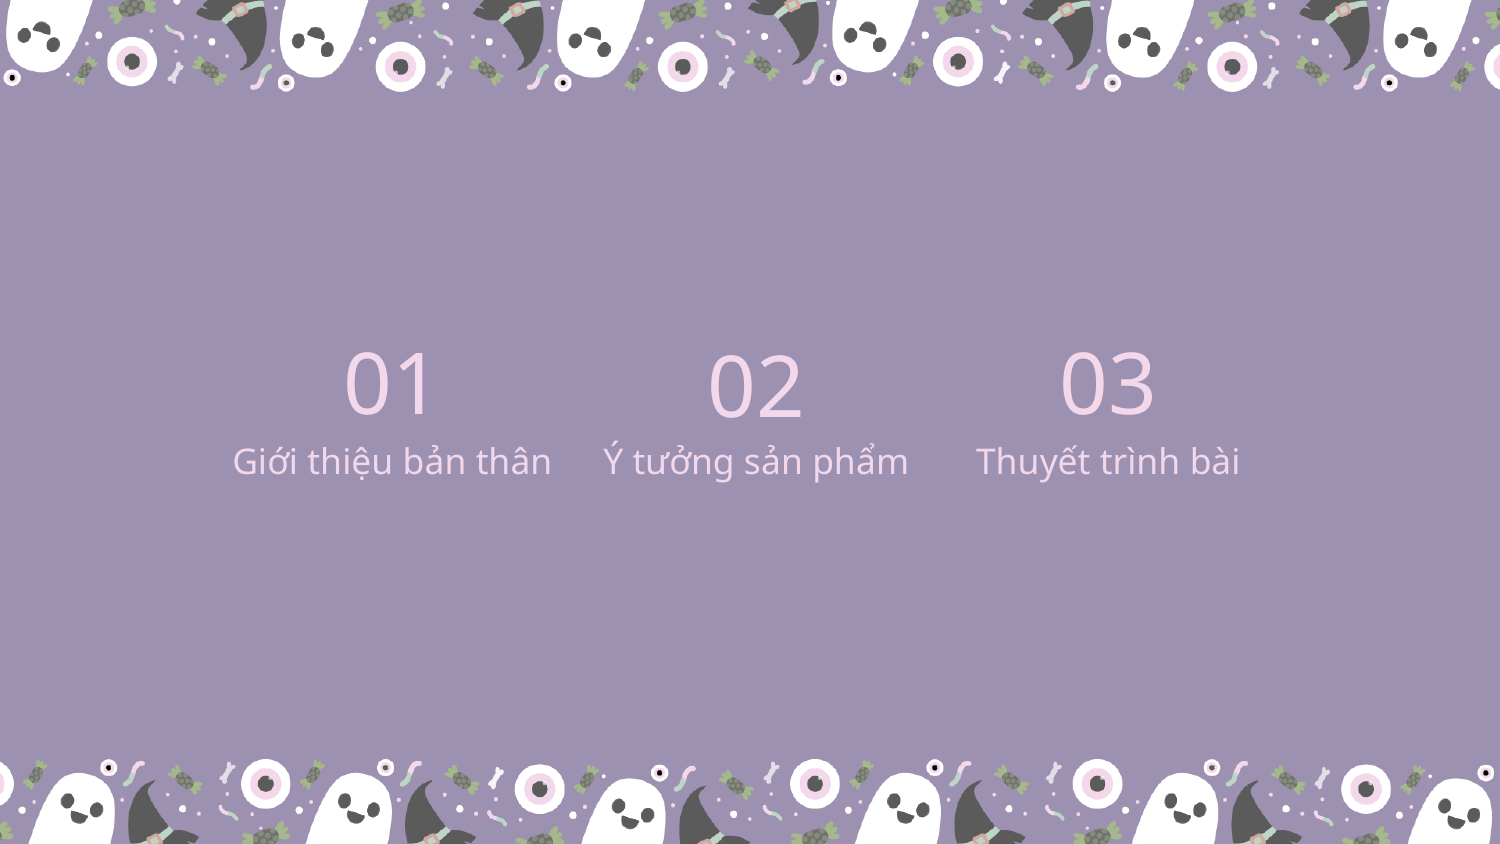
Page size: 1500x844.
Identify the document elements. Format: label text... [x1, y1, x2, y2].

picture [0, 0, 1500, 844]
title Thuyết trình bài [917, 402, 1299, 497]
title Giới thiệu bản thân [196, 402, 589, 497]
title 01 [248, 332, 537, 428]
title Ý tưởng sản phẩm [589, 402, 917, 497]
title 03 [964, 332, 1253, 402]
title 02 [612, 336, 901, 432]
